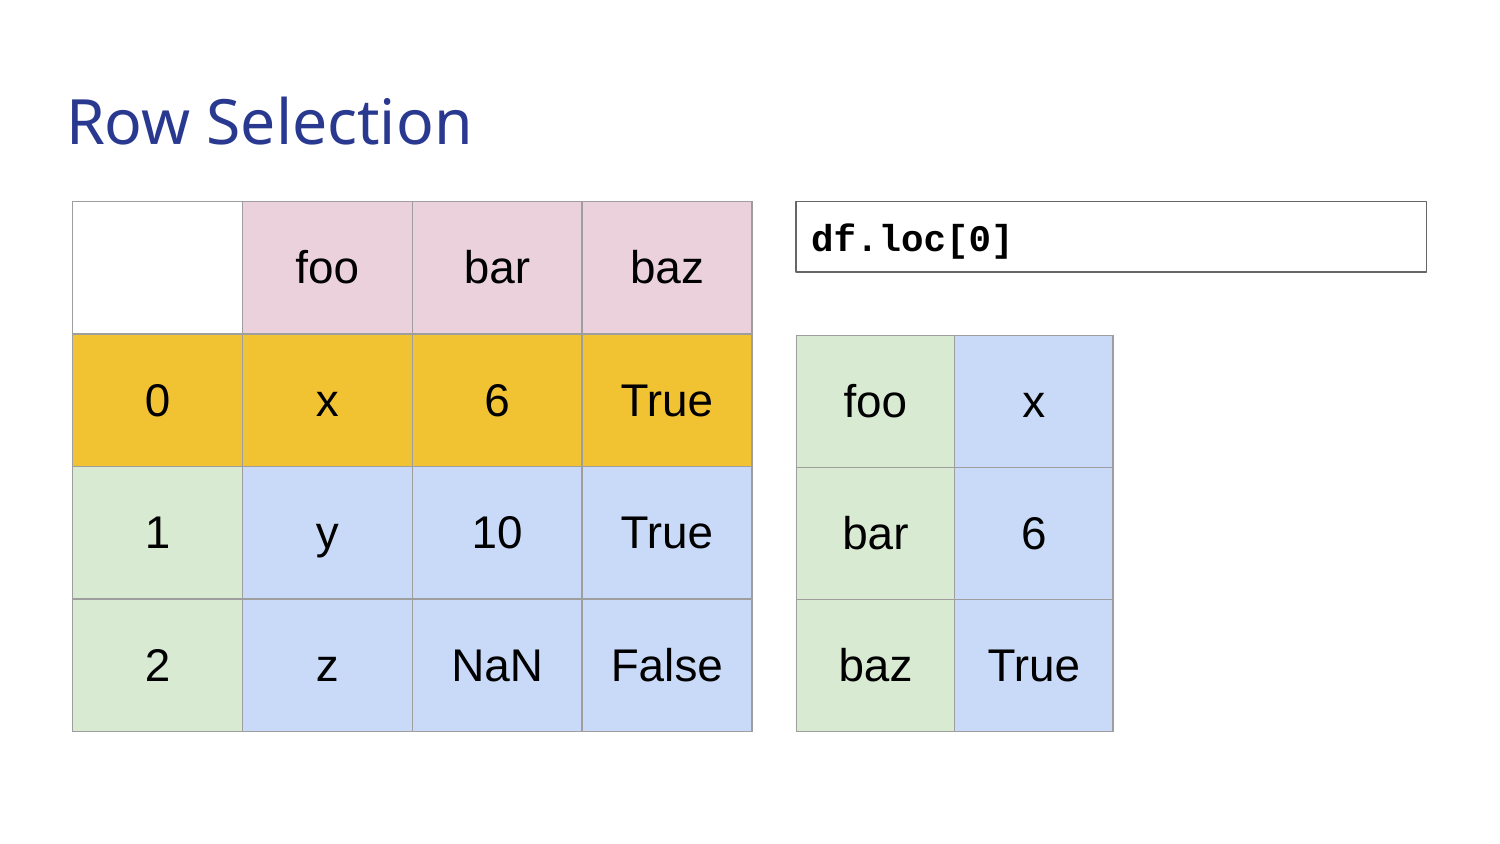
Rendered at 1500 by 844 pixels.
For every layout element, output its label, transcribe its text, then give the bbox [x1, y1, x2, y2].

table_header foo [797, 336, 954, 467]
table_cell y [243, 467, 412, 598]
table_header [73, 202, 242, 333]
table_cell False [583, 600, 751, 731]
table_cell True [583, 467, 751, 598]
table_cell 1 [73, 467, 242, 598]
table_header foo [243, 202, 412, 333]
table_cell 2 [73, 600, 242, 731]
table_cell baz [797, 600, 954, 731]
table_cell 0 [73, 335, 242, 466]
table_header baz [583, 202, 751, 333]
text_box df.loc[0] [796, 201, 1427, 273]
table_header bar [413, 202, 581, 333]
title Row Selection [51, 67, 1449, 167]
table_cell 6 [413, 335, 581, 466]
table_header x [955, 336, 1112, 467]
table_cell bar [797, 468, 954, 599]
table_cell True [955, 600, 1112, 731]
table_cell NaN [413, 600, 581, 731]
table_cell x [243, 335, 412, 466]
table_cell 6 [955, 468, 1112, 599]
table_cell z [243, 600, 412, 731]
table_cell True [583, 335, 751, 466]
table_cell 10 [413, 467, 581, 598]
